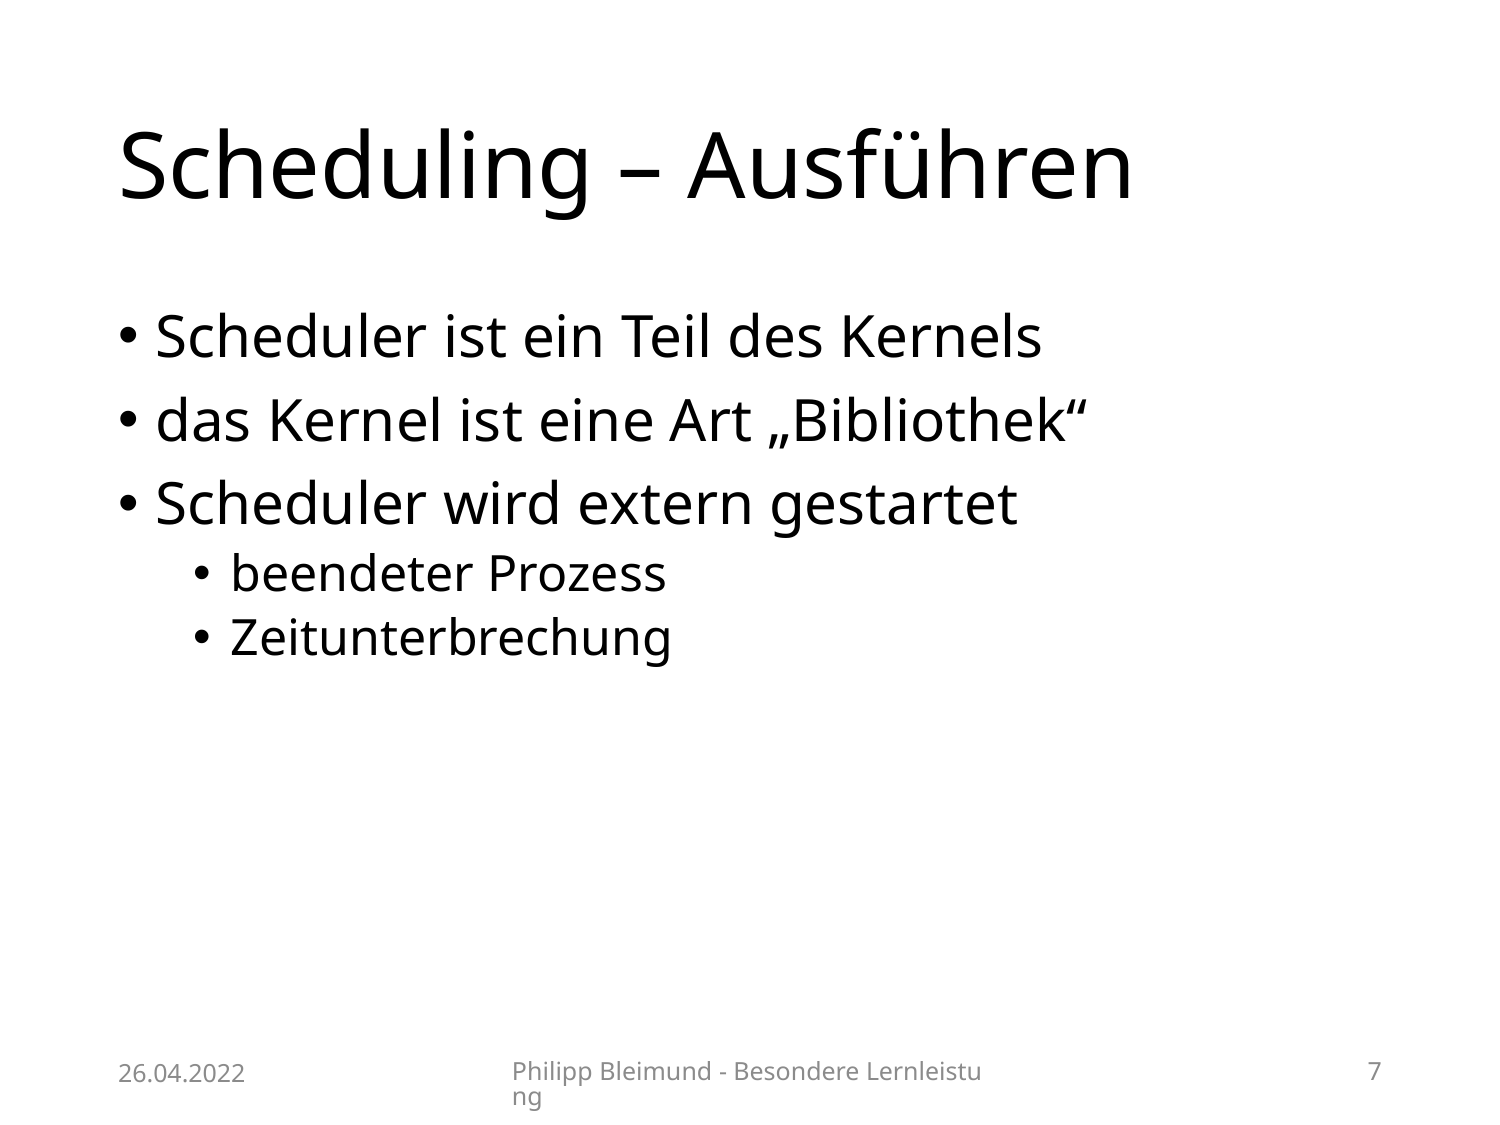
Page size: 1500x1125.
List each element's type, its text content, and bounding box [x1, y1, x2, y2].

list Scheduler ist ein Teil des Kernels das Kernel ist eine Art „Bibliothek“ Scheduler wird extern gestartet beendeter Prozess Zeitunterbrechung [103, 299, 1397, 1014]
footer Philipp Bleimund - Besondere Lernleistung [496, 1042, 1004, 1103]
title Scheduling – Ausführen [103, 59, 1397, 278]
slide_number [103, 1042, 441, 1103]
slide_number 7 [1059, 1042, 1397, 1103]
